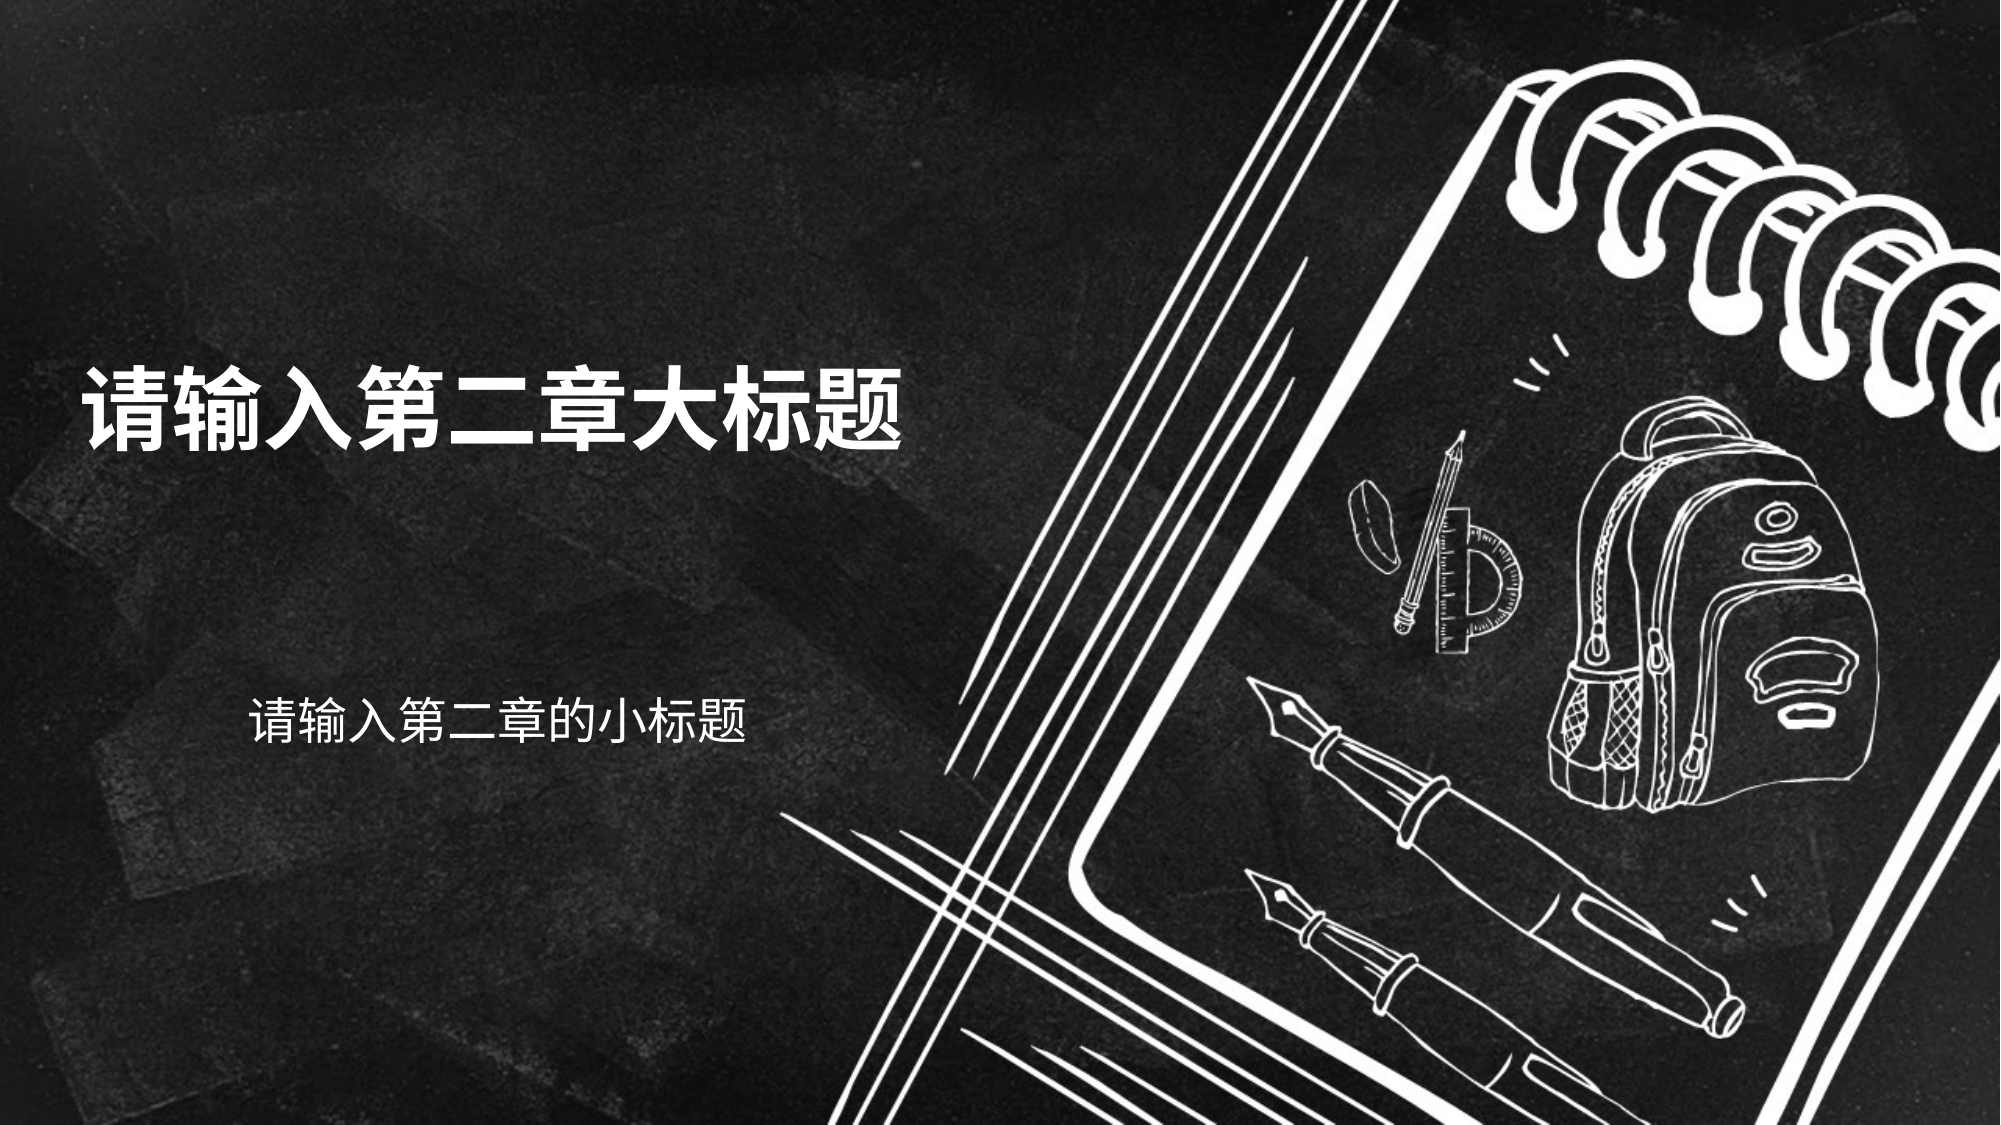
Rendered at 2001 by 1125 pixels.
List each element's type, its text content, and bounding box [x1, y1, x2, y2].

list 请输入第二章的小标题 [25, 655, 970, 791]
picture [0, 0, 2000, 1125]
title 请输入第二章大标题 [16, 152, 969, 607]
